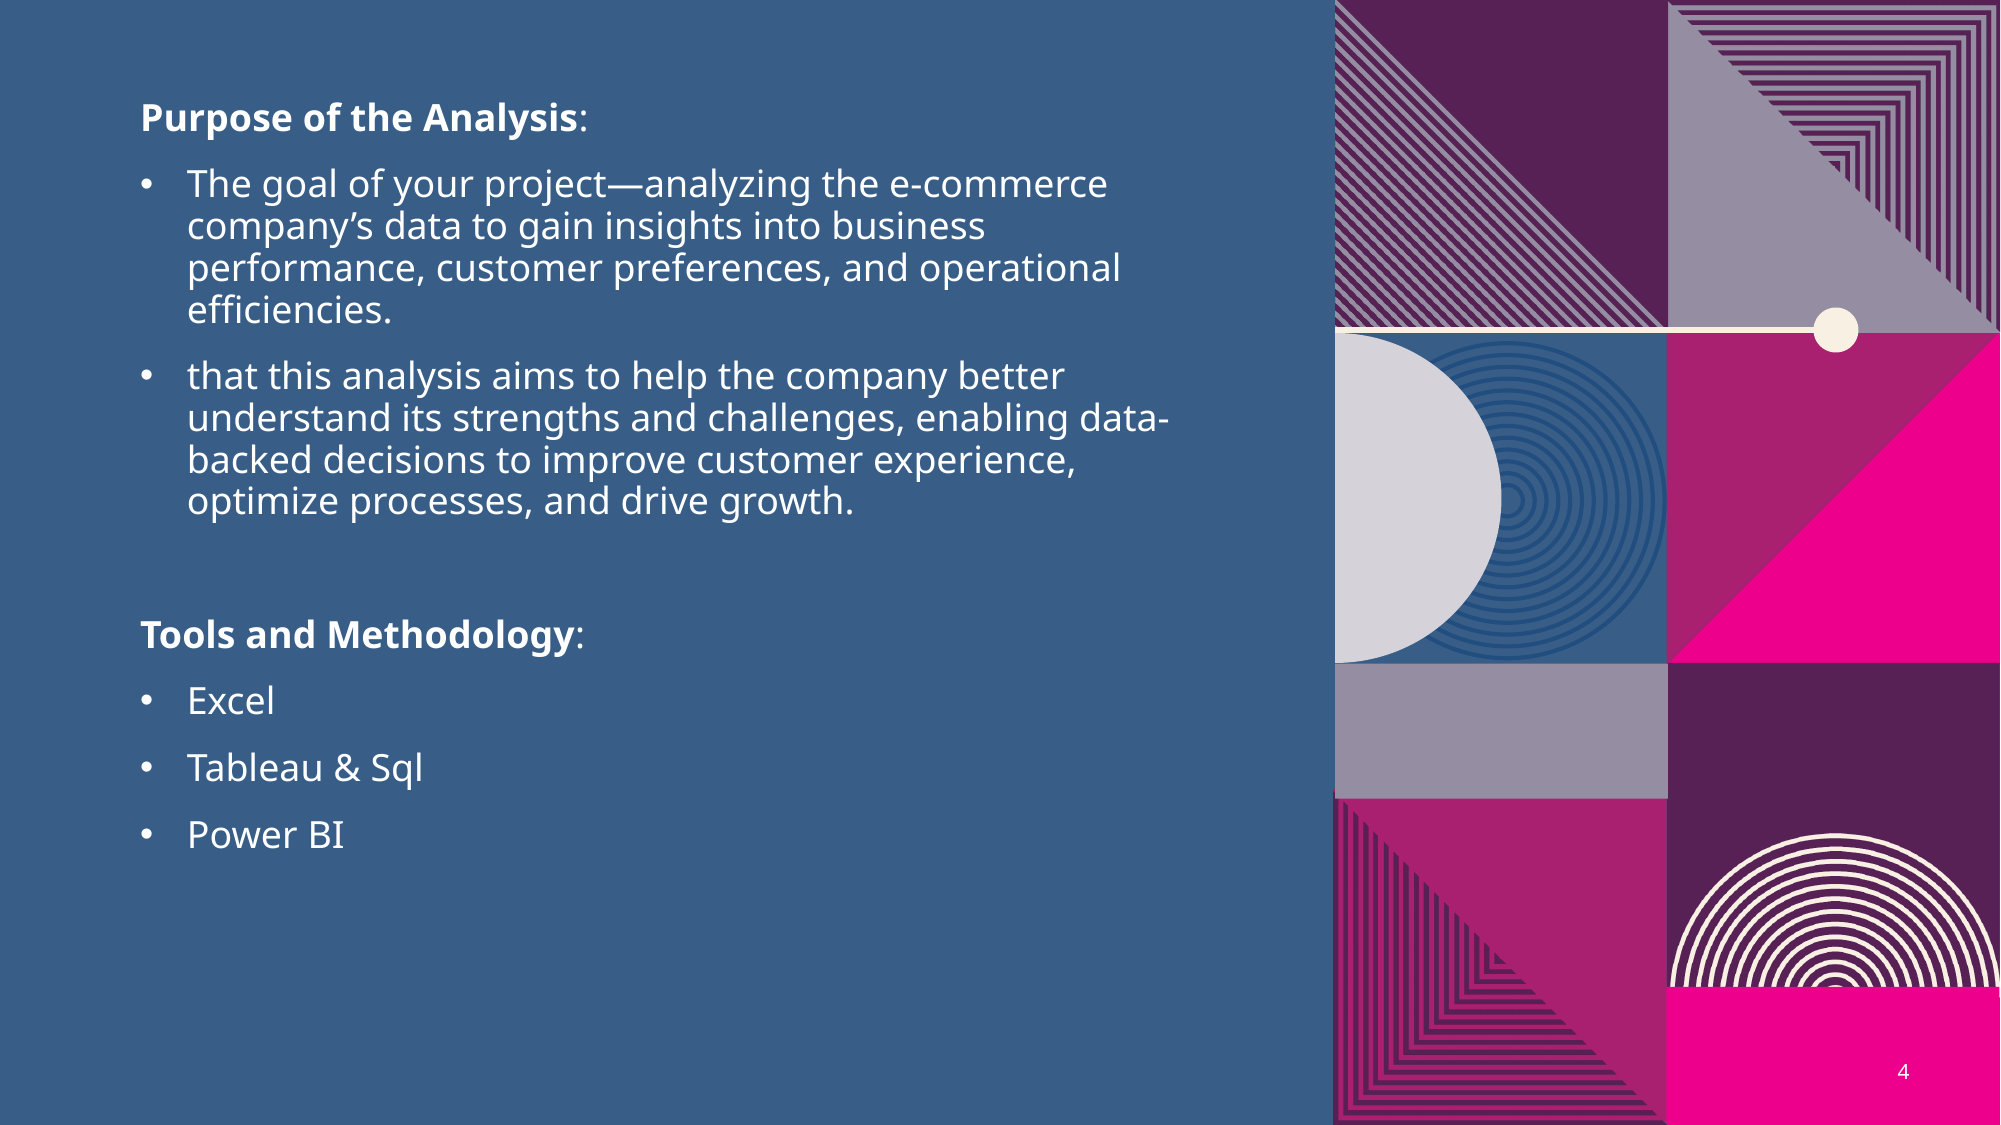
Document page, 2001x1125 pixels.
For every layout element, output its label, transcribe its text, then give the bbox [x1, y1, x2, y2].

picture [1669, 833, 2001, 998]
picture [1333, 791, 1667, 1125]
slide_number 4 [1849, 1042, 1925, 1103]
list Purpose of the Analysis: The goal of your project—analyzing the e-commerce company’s data to gain insights into business performance, customer preferences, and operational efficiencies. that this analysis aims to help the company better understand its strengths and challenges, enabling data-backed decisions to improve customer experience, optimize processes, and drive growth. Tools and Methodology: Excel Tableau & Sql Power BI [125, 89, 1208, 1043]
picture [1335, 0, 2001, 333]
